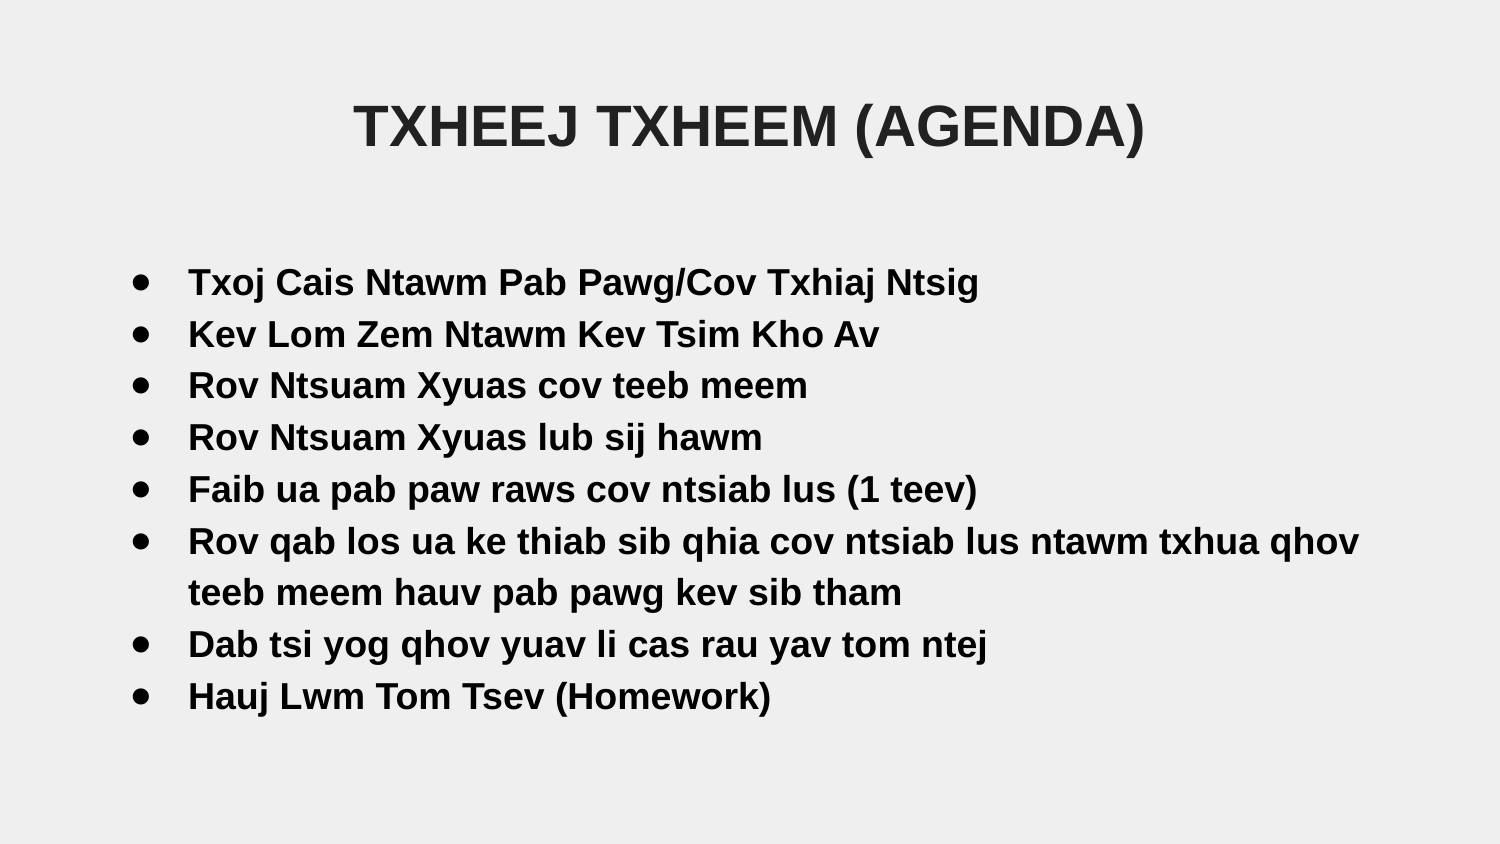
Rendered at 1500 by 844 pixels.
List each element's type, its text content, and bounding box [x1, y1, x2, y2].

title TXHEEJ TXHEEM (AGENDA) [51, 72, 1449, 167]
list Txoj Cais Ntawm Pab Pawg/Cov Txhiaj Ntsig Kev Lom Zem Ntawm Kev Tsim Kho Av Rov Ntsuam Xyuas cov teeb meem Rov Ntsuam Xyuas lub sij hawm Faib ua pab paw raws cov ntsiab lus (1 teev) Rov qab los ua ke thiab sib qhia cov ntsiab lus ntawm txhua qhov teeb meem hauv pab pawg kev sib tham Dab tsi yog qhov yuav li cas rau yav tom ntej Hauj Lwm Tom Tsev (Homework) [98, 236, 1457, 790]
